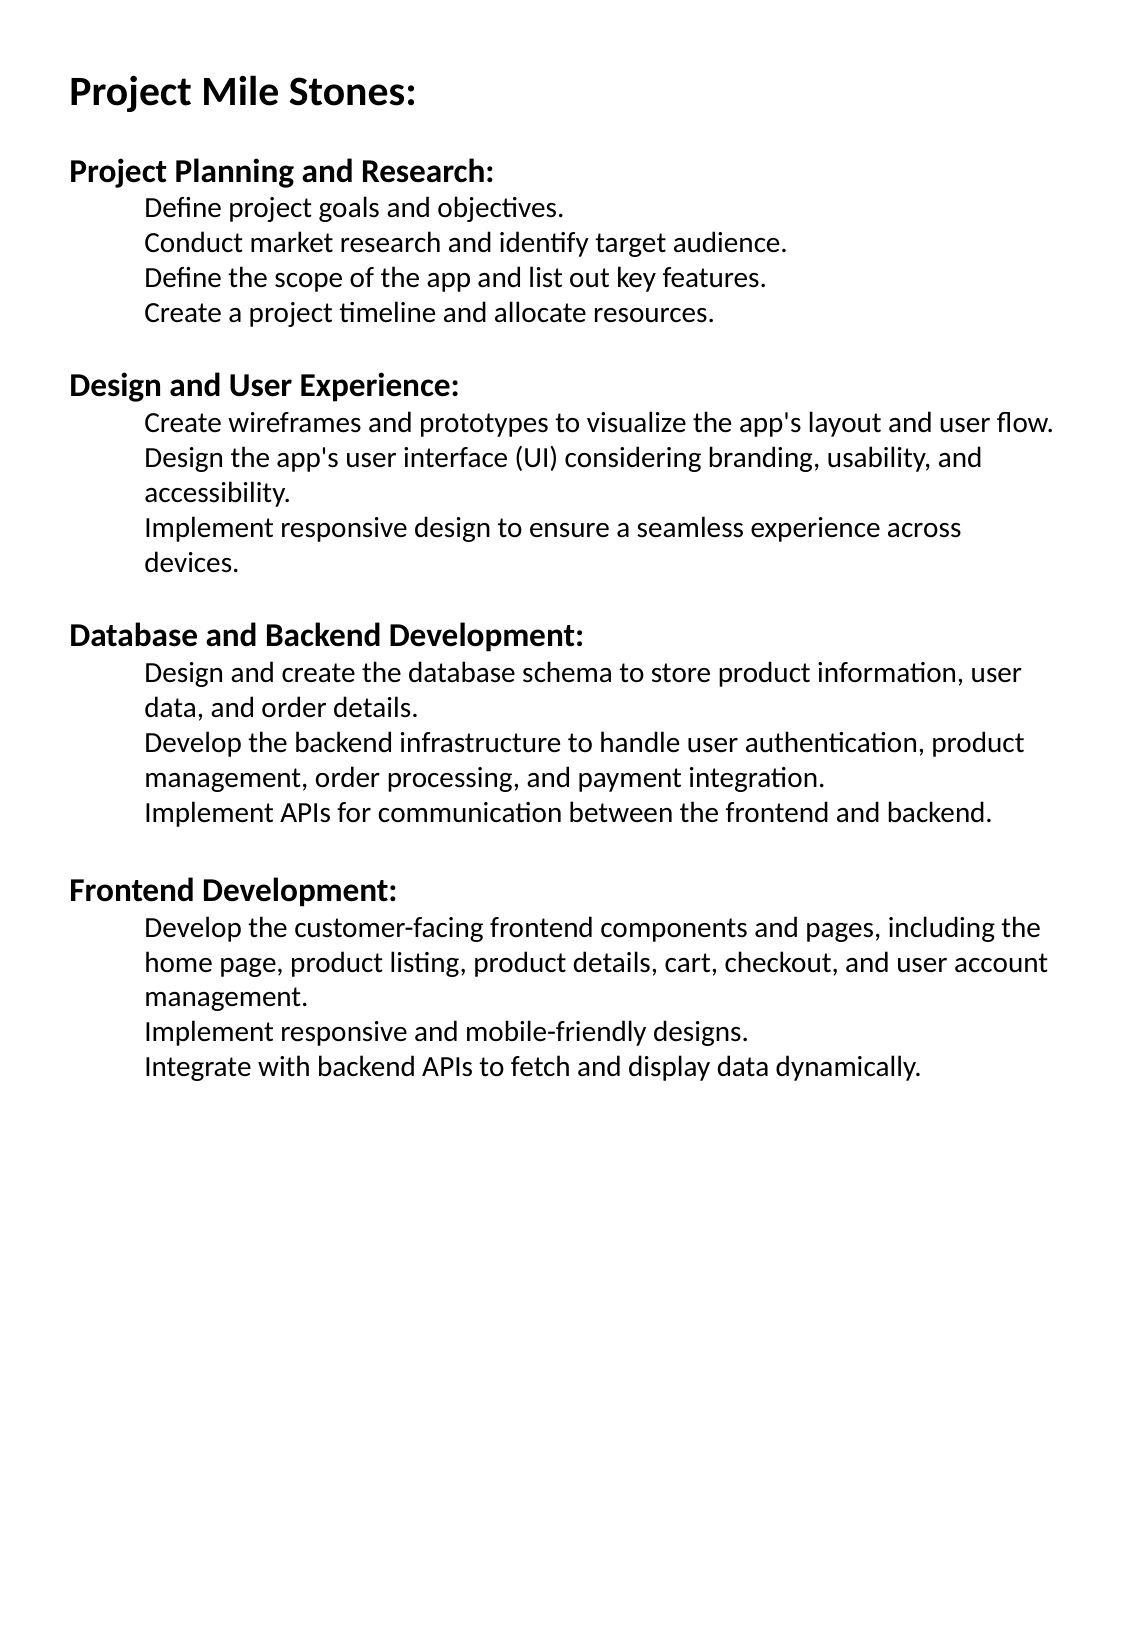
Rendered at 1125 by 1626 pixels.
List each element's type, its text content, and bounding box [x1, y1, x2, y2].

text_box Project Mile Stones: Project Planning and Research: Define project goals and objectives. Conduct market research and identify target audience. Define the scope of the app and list out key features. Create a project timeline and allocate resources. Design and User Experience: Create wireframes and prototypes to visualize the app's layout and user flow. Design the app's user interface (UI) considering branding, usability, and accessibility. Implement responsive design to ensure a seamless experience across devices. Database and Backend Development: Design and create the database schema to store product information, user data, and order details. Develop the backend infrastructure to handle user authentication, product management, order processing, and payment integration. Implement APIs for communication between the frontend and backend. Frontend Development: Develop the customer-facing frontend components and pages, including the home page, product listing, product details, cart, checkout, and user account management. Implement responsive and mobile-friendly designs. Integrate with backend APIs to fetch and display data dynamically. [54, 56, 1071, 1125]
